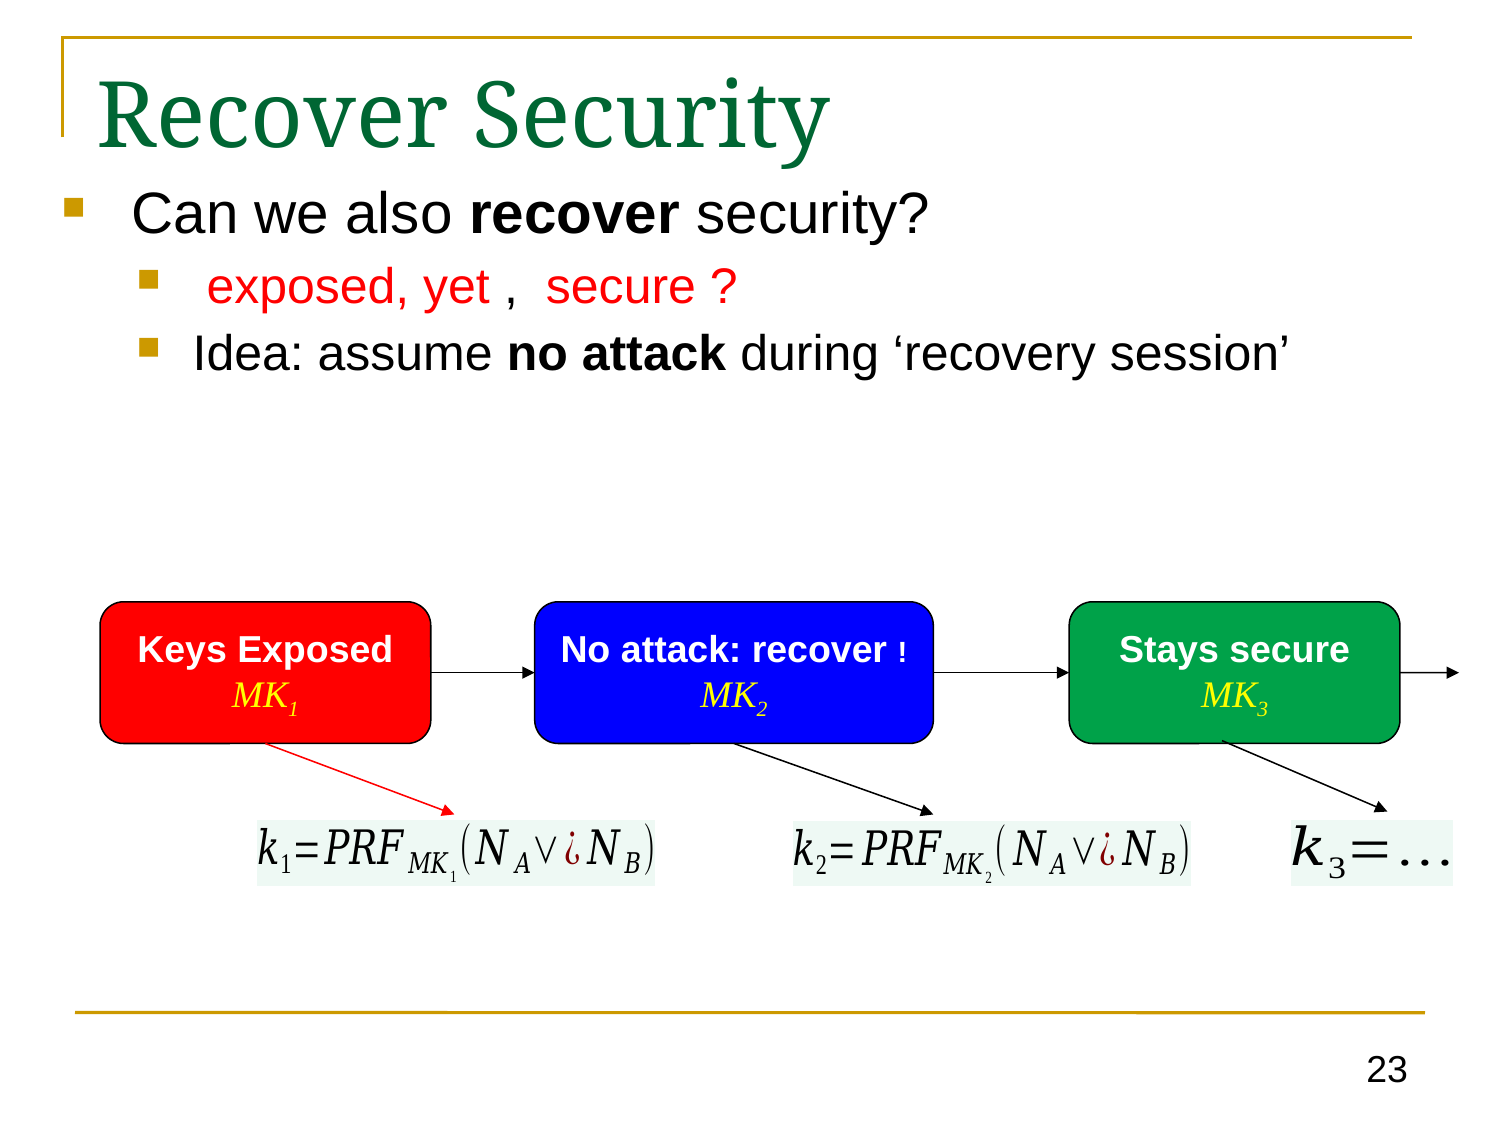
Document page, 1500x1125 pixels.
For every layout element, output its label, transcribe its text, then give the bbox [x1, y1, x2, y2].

text_box No attack: recover ! MK2 [534, 601, 934, 744]
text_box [265, 743, 455, 815]
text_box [1221, 740, 1388, 812]
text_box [733, 743, 934, 815]
text_box 23 [1351, 1023, 1424, 1098]
text_box Stays secure MK3 [1069, 601, 1400, 744]
title Recover Security [81, 47, 1419, 168]
text_box Keys Exposed MK1 [100, 601, 431, 744]
